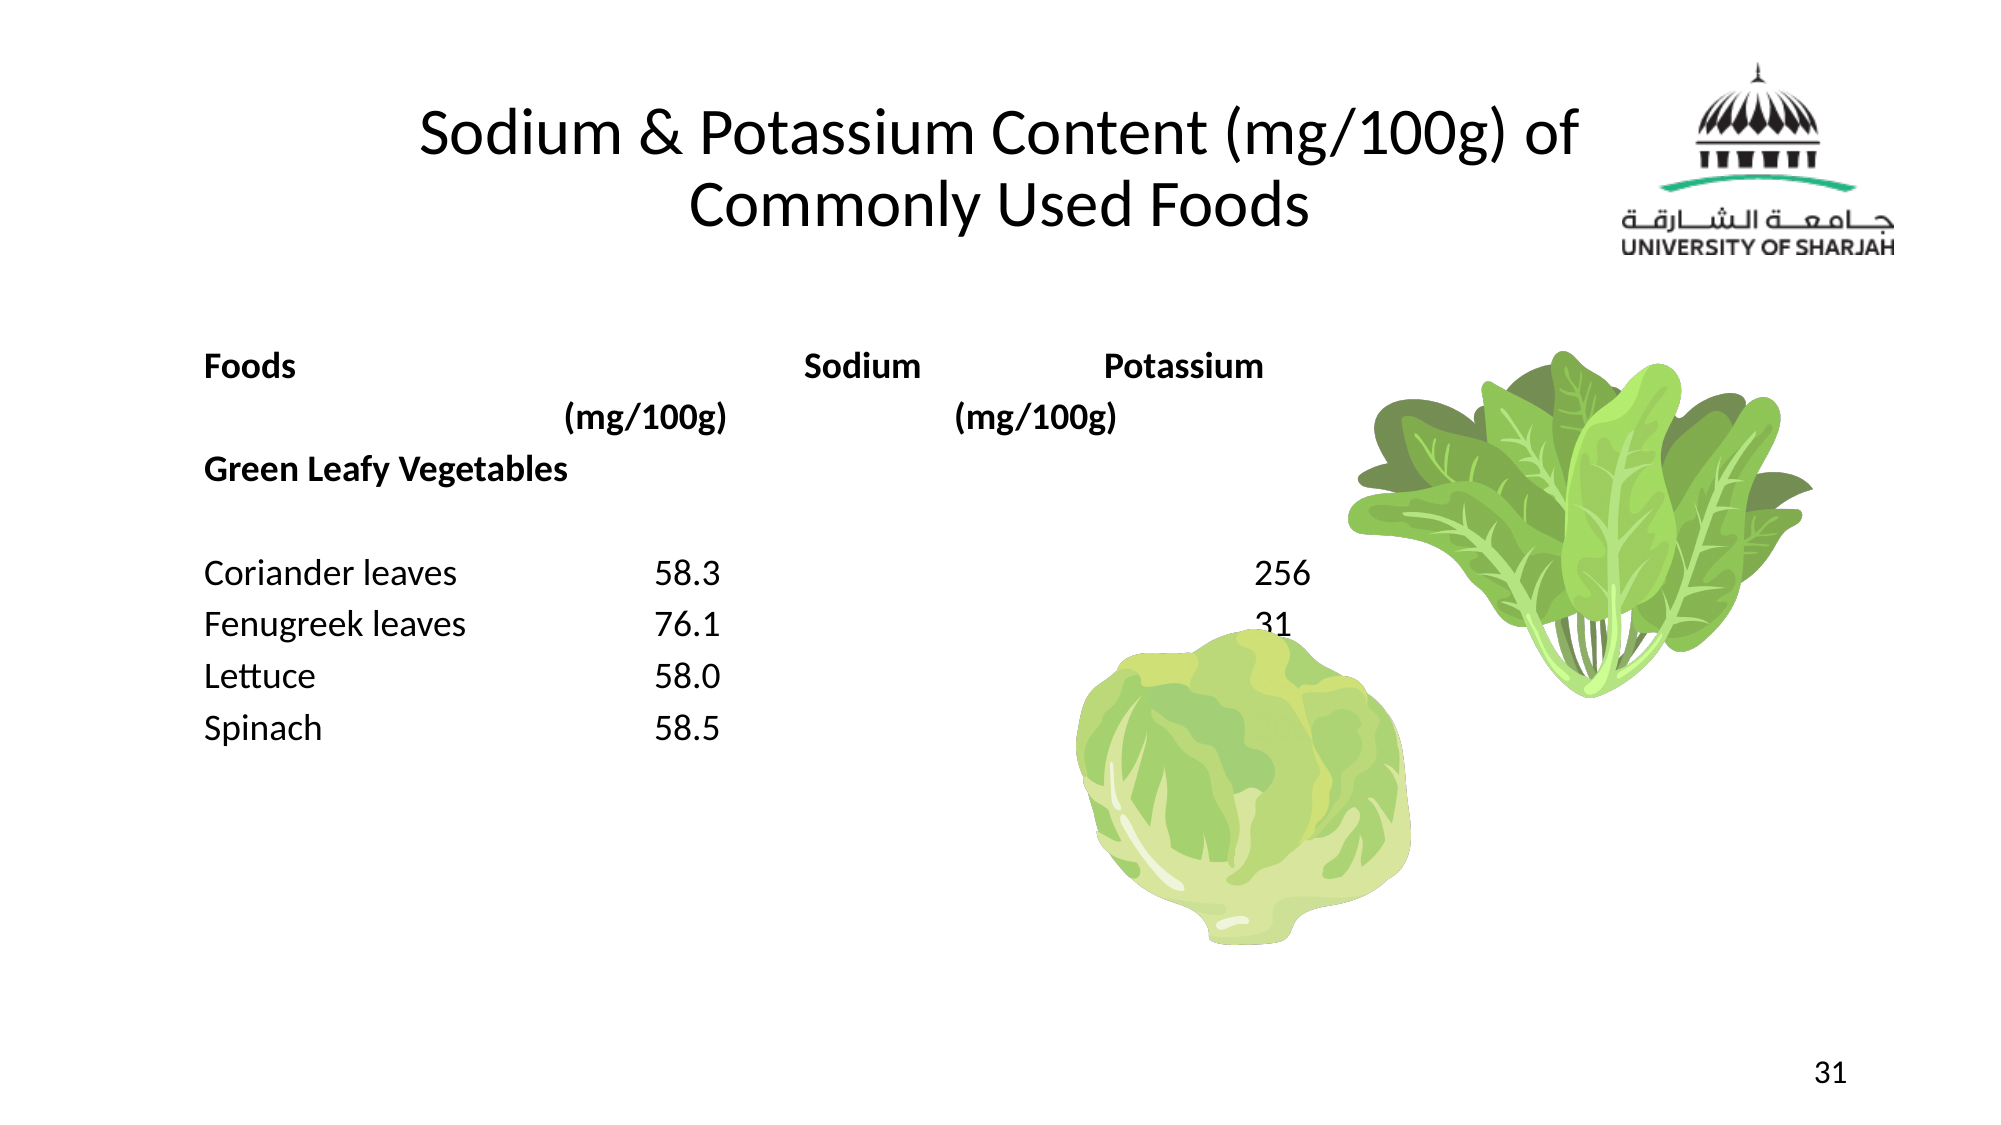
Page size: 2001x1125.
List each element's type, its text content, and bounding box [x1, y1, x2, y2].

picture [1681, 62, 1894, 255]
picture [1075, 351, 1813, 946]
title Sodium & Potassium Content (mg/100g) of Commonly Used Foods [319, 59, 1681, 278]
slide_number ‹#› [1412, 1042, 1863, 1103]
list Foods Sodium Potassium (mg/100g) (mg/100g) Green Leafy Vegetables Coriander leaves 58.3 256 Fenugreek leaves 76.1 31 Lettuce 58.0 33 Spinach 58.5 206 [189, 326, 1816, 1003]
